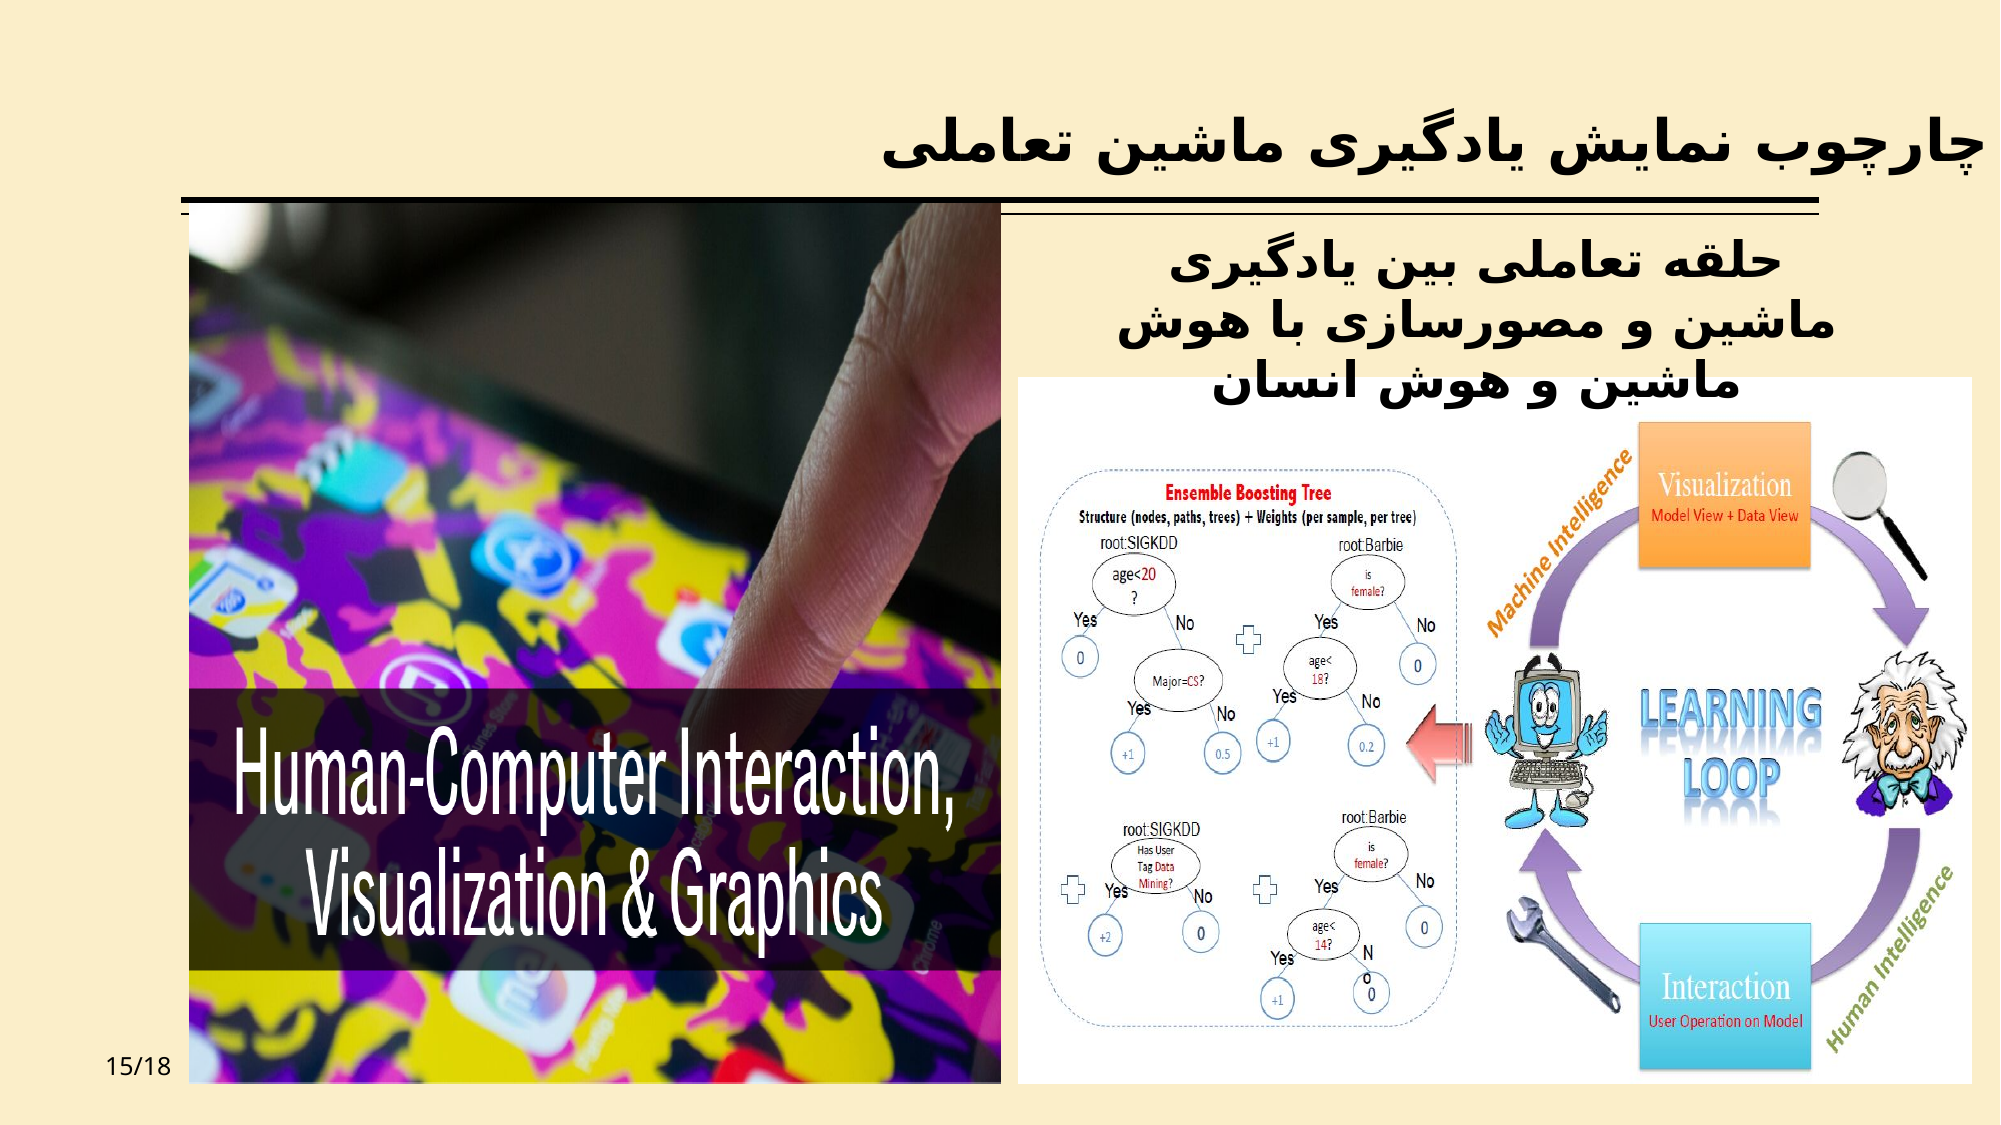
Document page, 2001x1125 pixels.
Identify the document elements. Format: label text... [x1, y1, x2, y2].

picture [189, 203, 1001, 1084]
picture [1018, 377, 1972, 1084]
slide_number 15/18 [0, 1035, 172, 1096]
text_box چارچوب نمایش یادگیری ماشین تعاملی [865, 96, 2000, 181]
text_box حلقه تعاملی بین یادگیری ماشین و مصورسازی با هوش ماشین و هوش انسان [1083, 220, 1871, 375]
